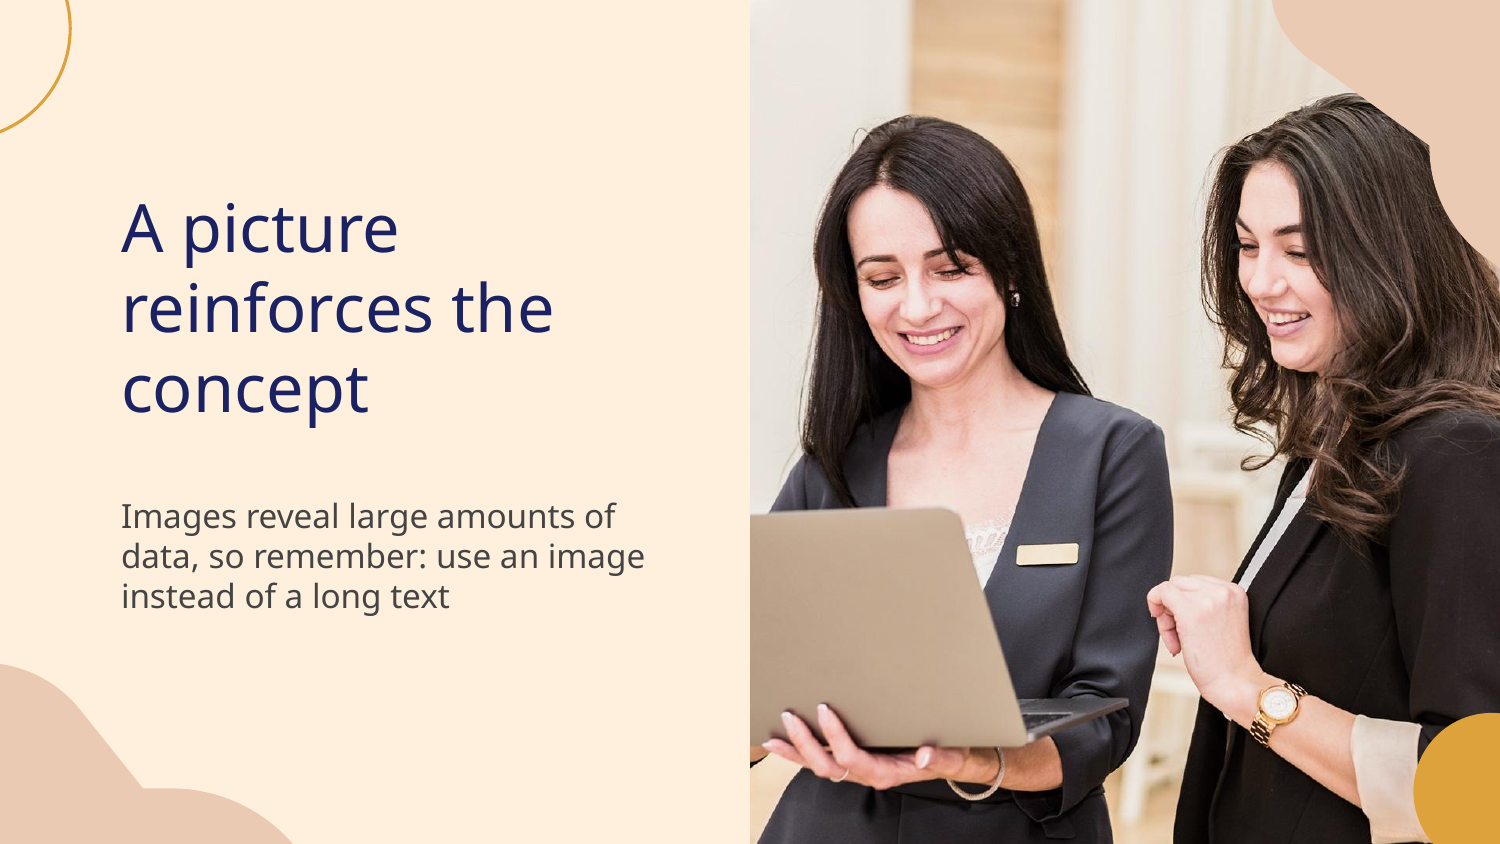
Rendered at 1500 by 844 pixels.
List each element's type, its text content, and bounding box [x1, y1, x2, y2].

picture [749, 0, 1500, 844]
title A picture reinforces the concept [105, 170, 632, 445]
subtitle Images reveal large amounts of data, so remember: use an image instead of a long text [105, 480, 696, 624]
